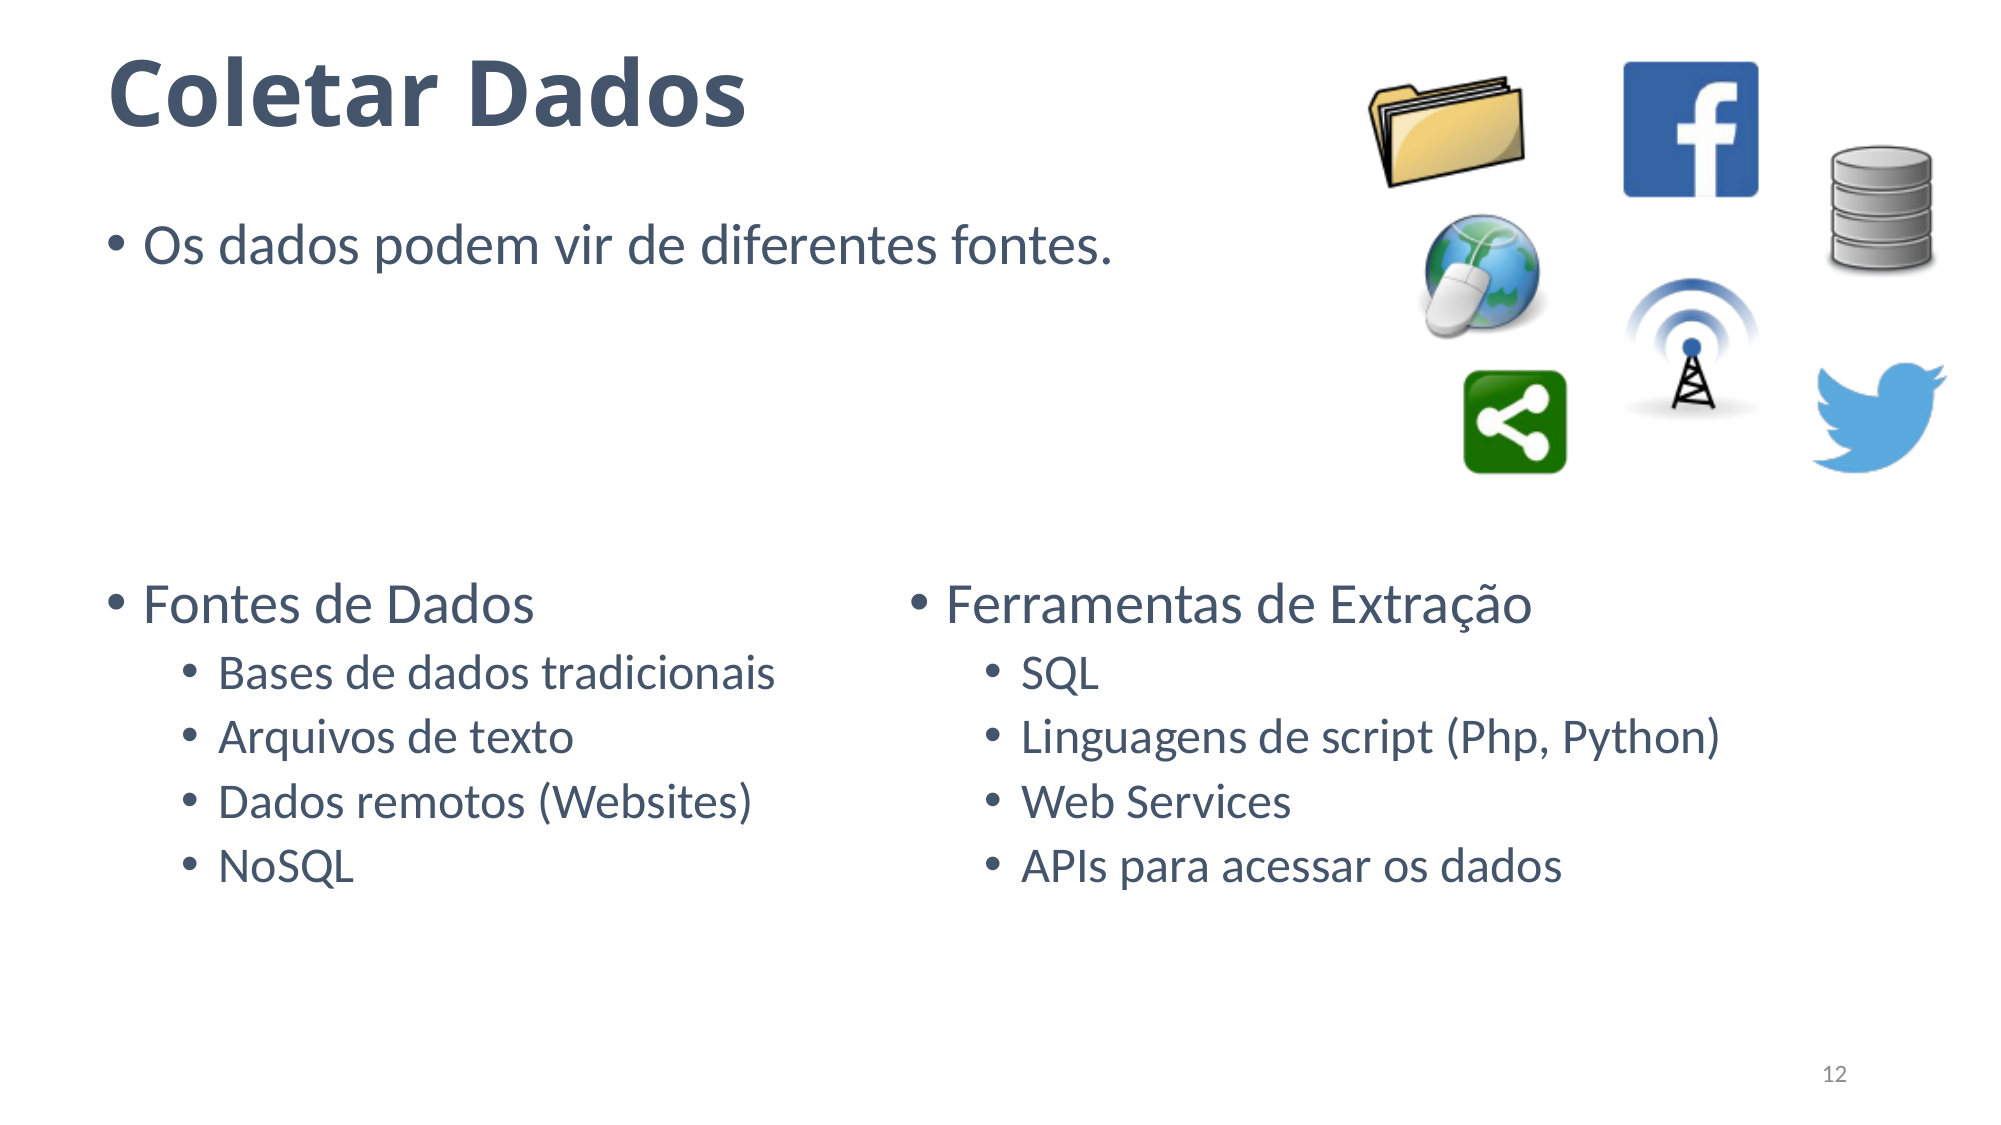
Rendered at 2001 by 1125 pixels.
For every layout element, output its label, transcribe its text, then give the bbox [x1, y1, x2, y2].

list Os dados podem vir de diferentes fontes. [91, 206, 1356, 297]
slide_number 12 [1412, 1042, 1863, 1103]
title Coletar Dados [91, 15, 1946, 178]
picture [1356, 55, 2000, 486]
text_box Fontes de Dados Bases de dados tradicionais Arquivos de texto Dados remotos (Websites) NoSQL [91, 565, 835, 941]
text_box Ferramentas de Extração SQL Linguagens de script (Php, Python) Web Services APIs para acessar os dados [894, 565, 1809, 941]
